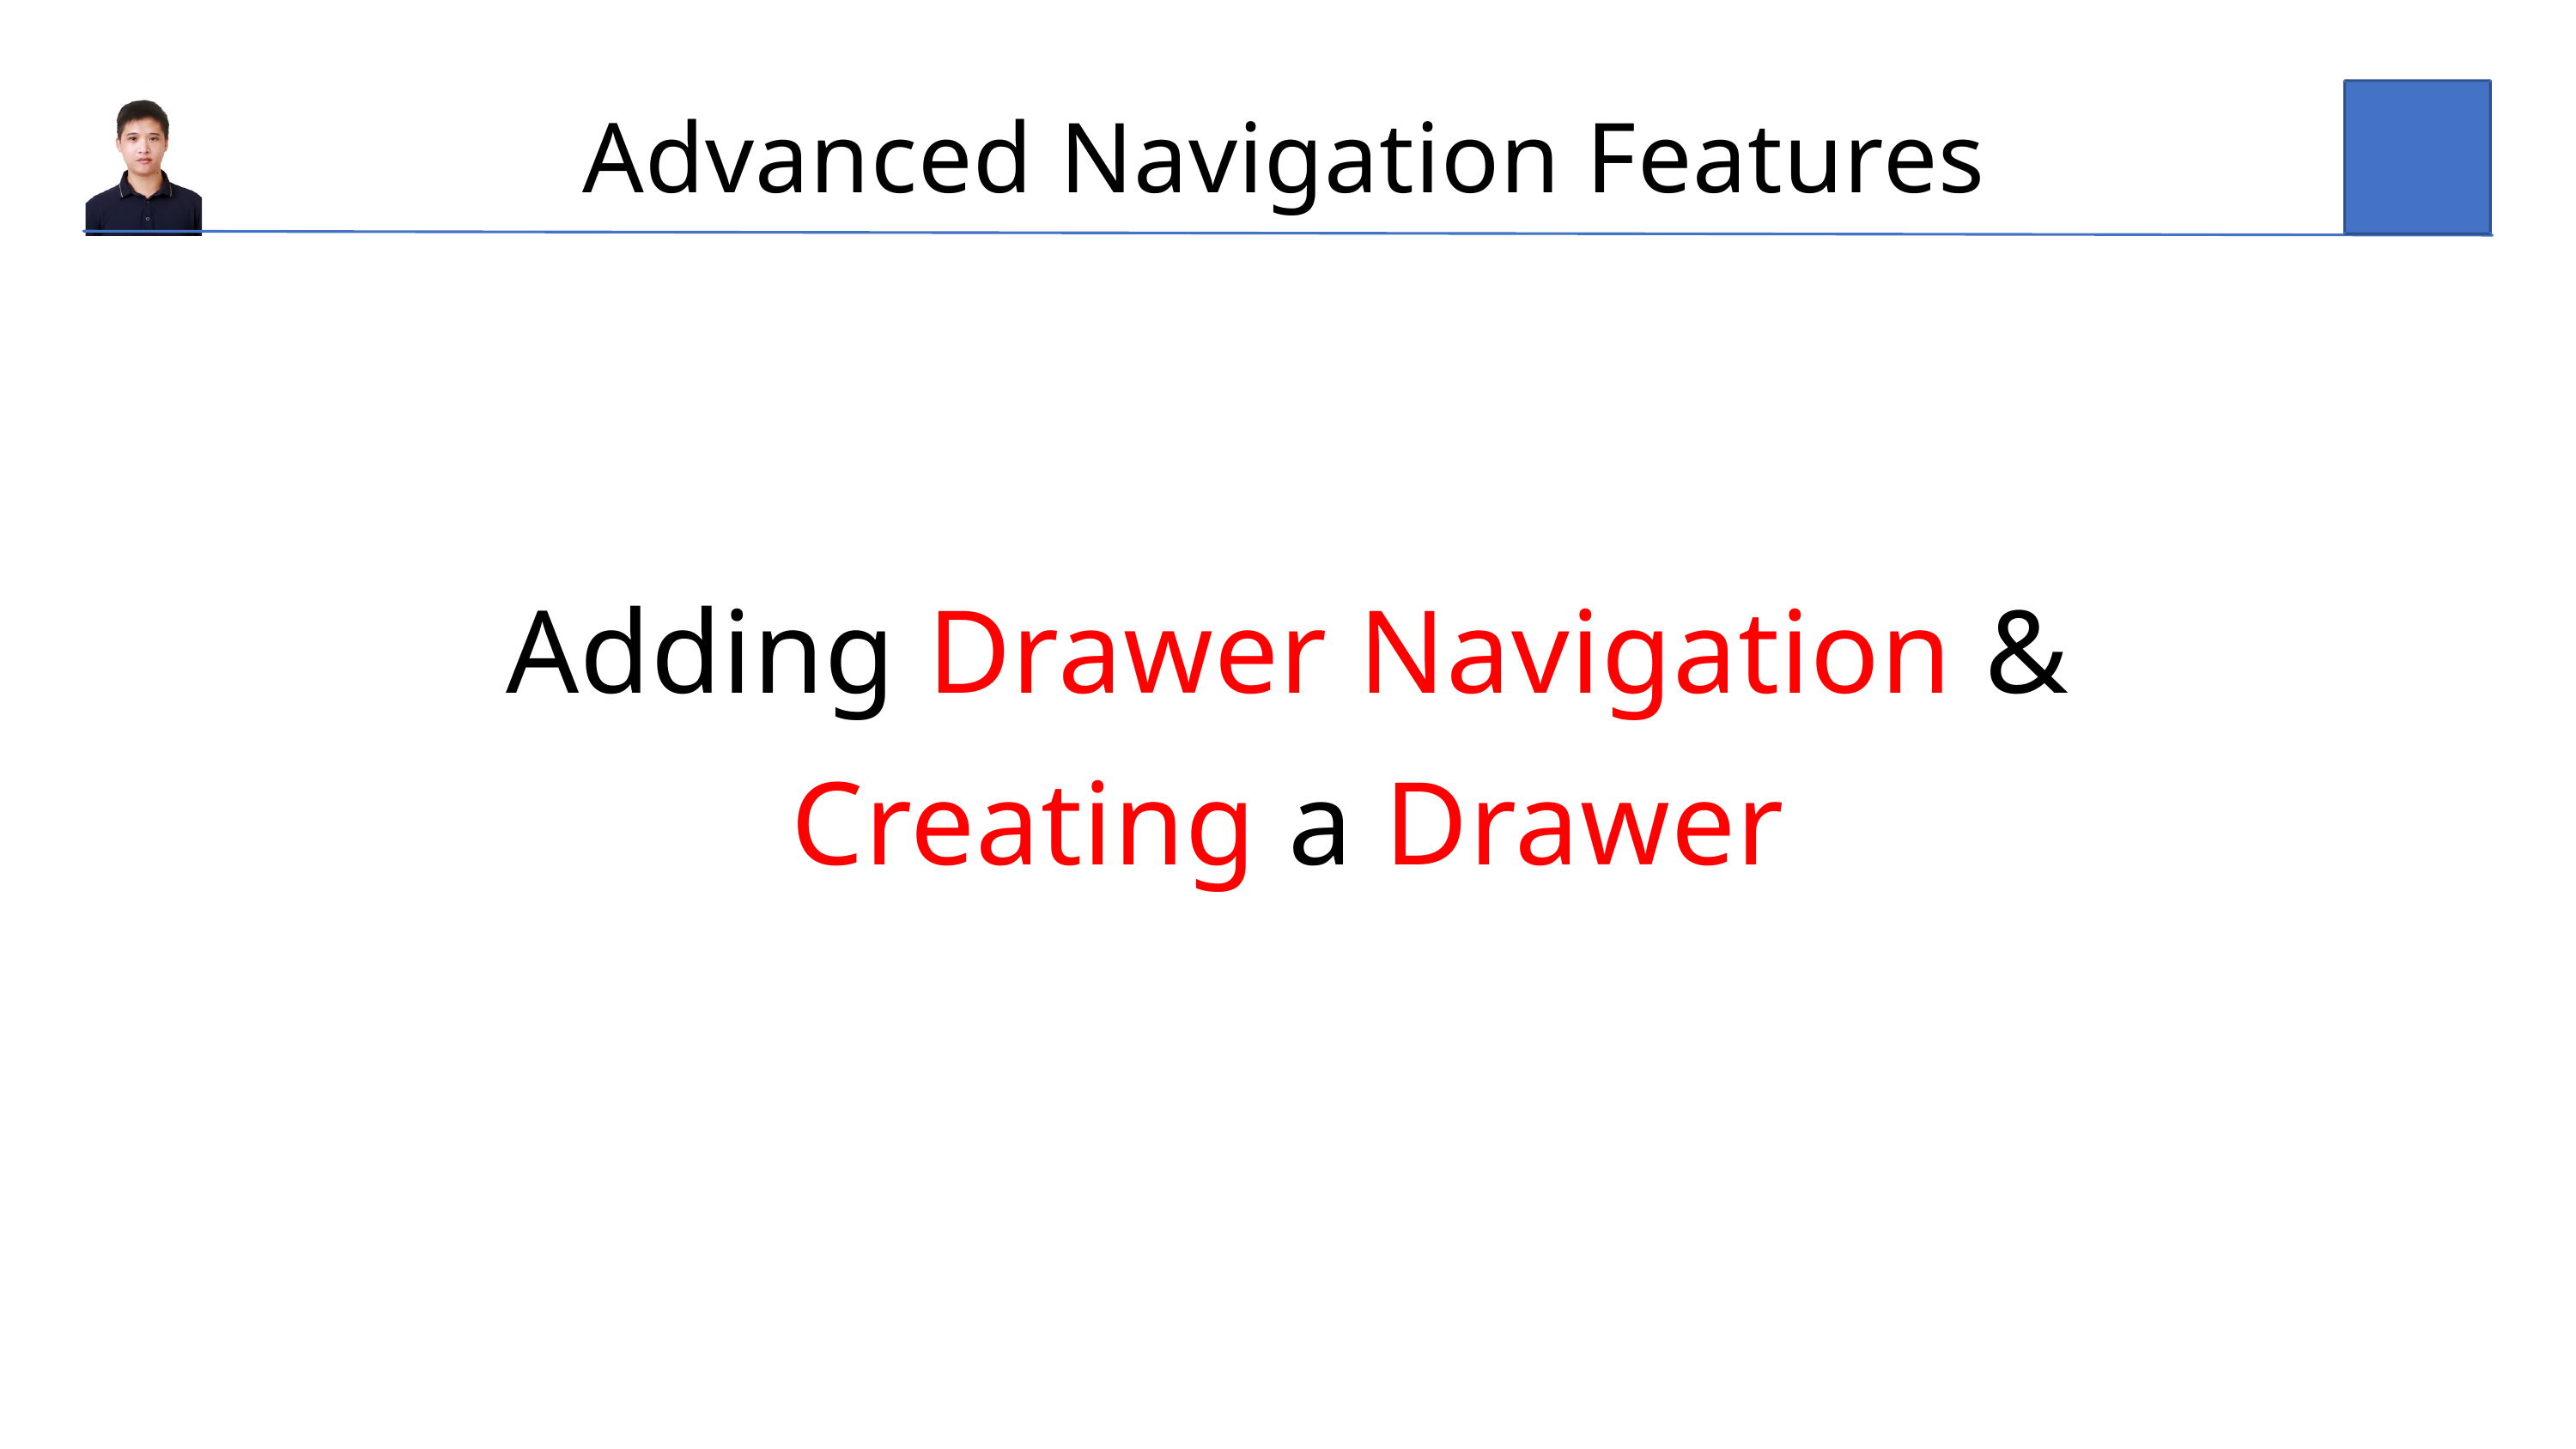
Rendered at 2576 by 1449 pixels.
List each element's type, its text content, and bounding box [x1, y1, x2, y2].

text_box Advanced Navigation Features [240, 96, 2330, 213]
text_box Adding Drawer Navigation & Creating a Drawer [490, 544, 2086, 888]
text_box [85, 80, 203, 231]
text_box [2342, 79, 2493, 235]
text_box [85, 232, 203, 236]
